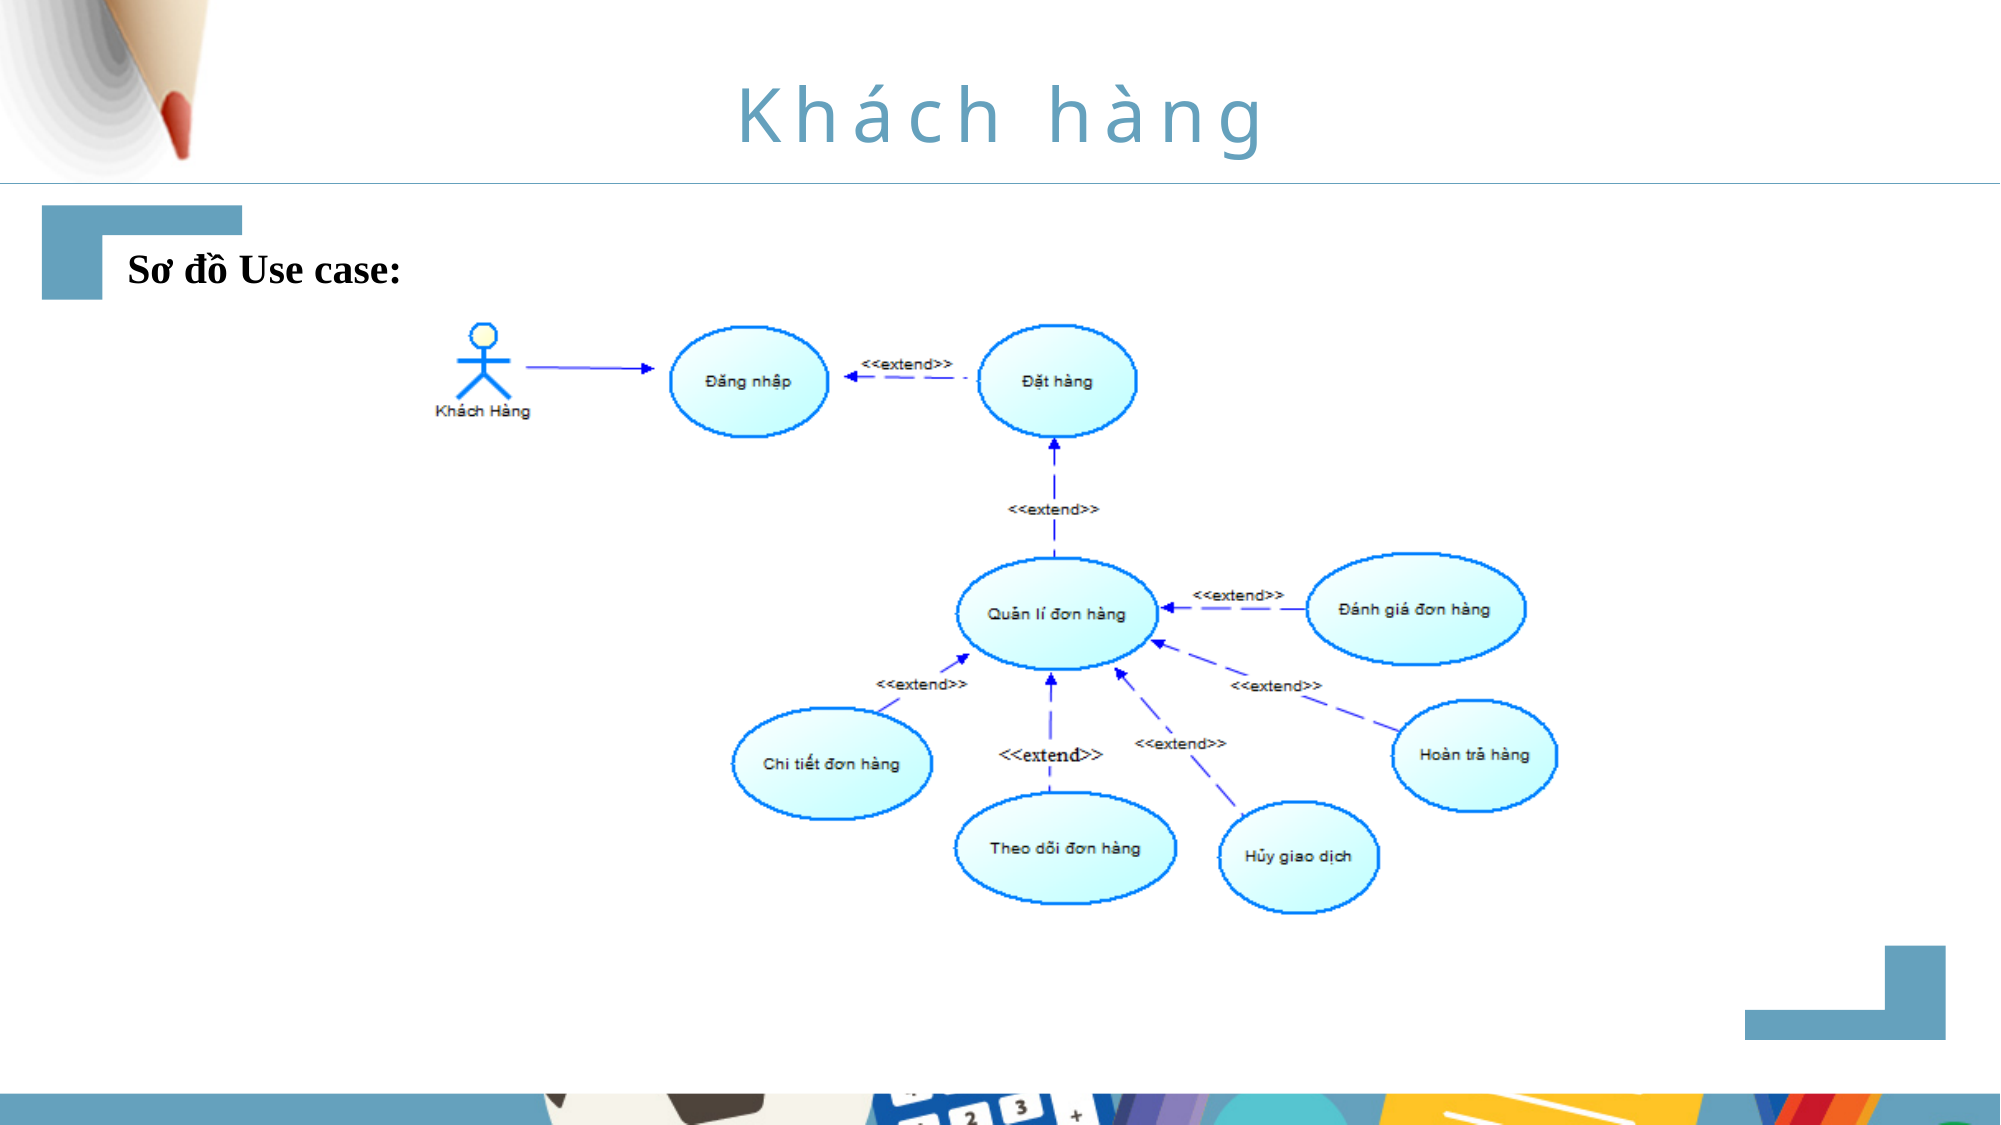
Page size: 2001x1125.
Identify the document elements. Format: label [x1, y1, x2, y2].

text_box [41, 205, 1946, 1040]
text_box [0, 0, 2000, 1125]
picture [414, 201, 1575, 996]
